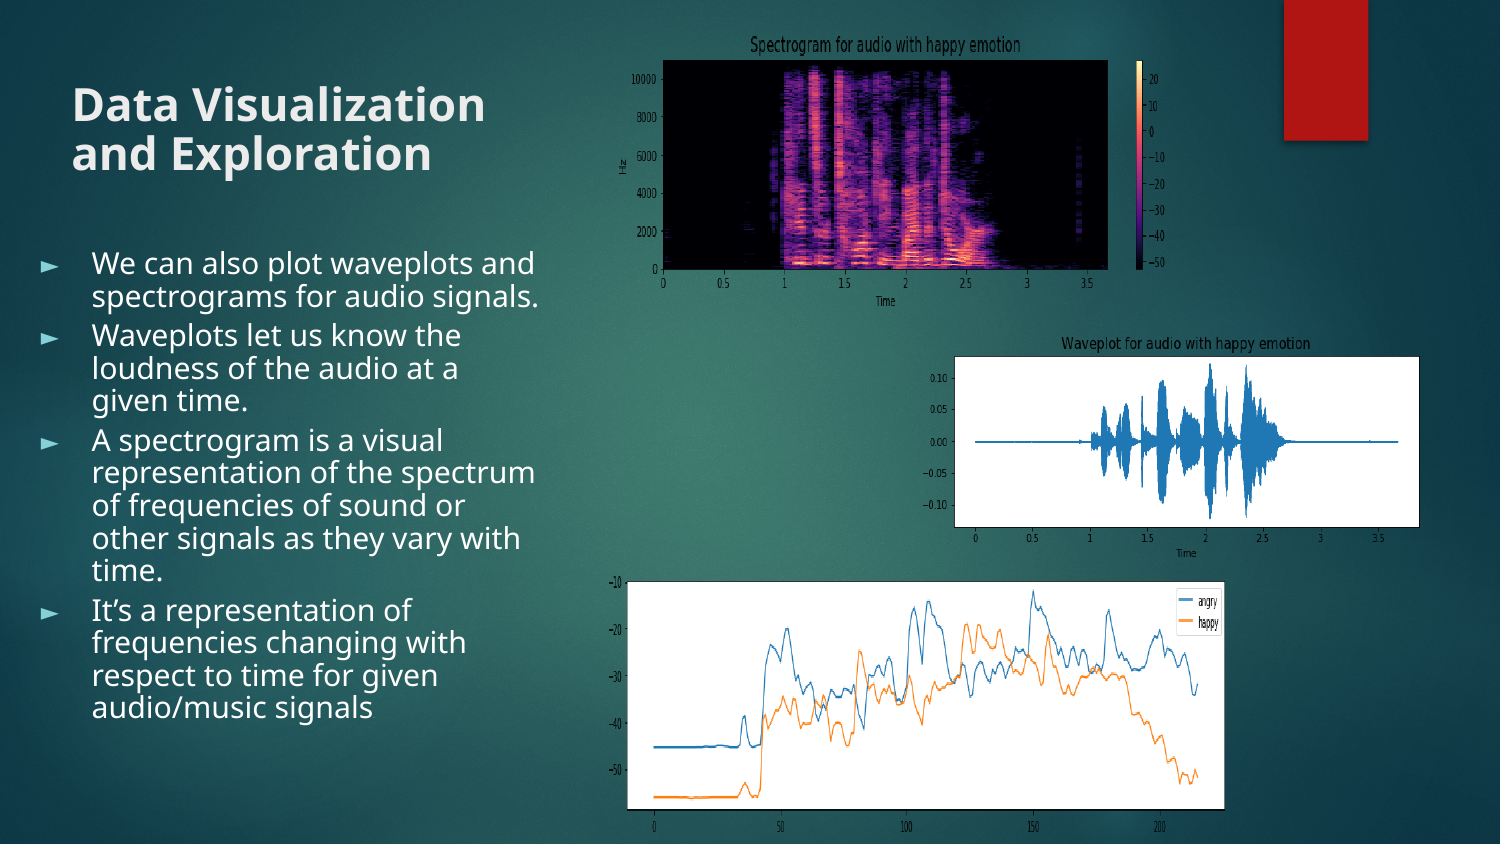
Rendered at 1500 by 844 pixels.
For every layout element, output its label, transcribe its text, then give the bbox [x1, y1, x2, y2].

text_box We can also plot waveplots and spectrograms for audio signals. Waveplots let us know the loudness of the audio at a given time. A spectrogram is a visual representation of the spectrum of frequencies of sound or other signals as they vary with time. It’s a representation of frequencies changing with respect to time for given audio/music signals. [0, 241, 558, 762]
title Data Visualization and Exploration [56, 28, 558, 188]
picture [0, 0, 1500, 844]
